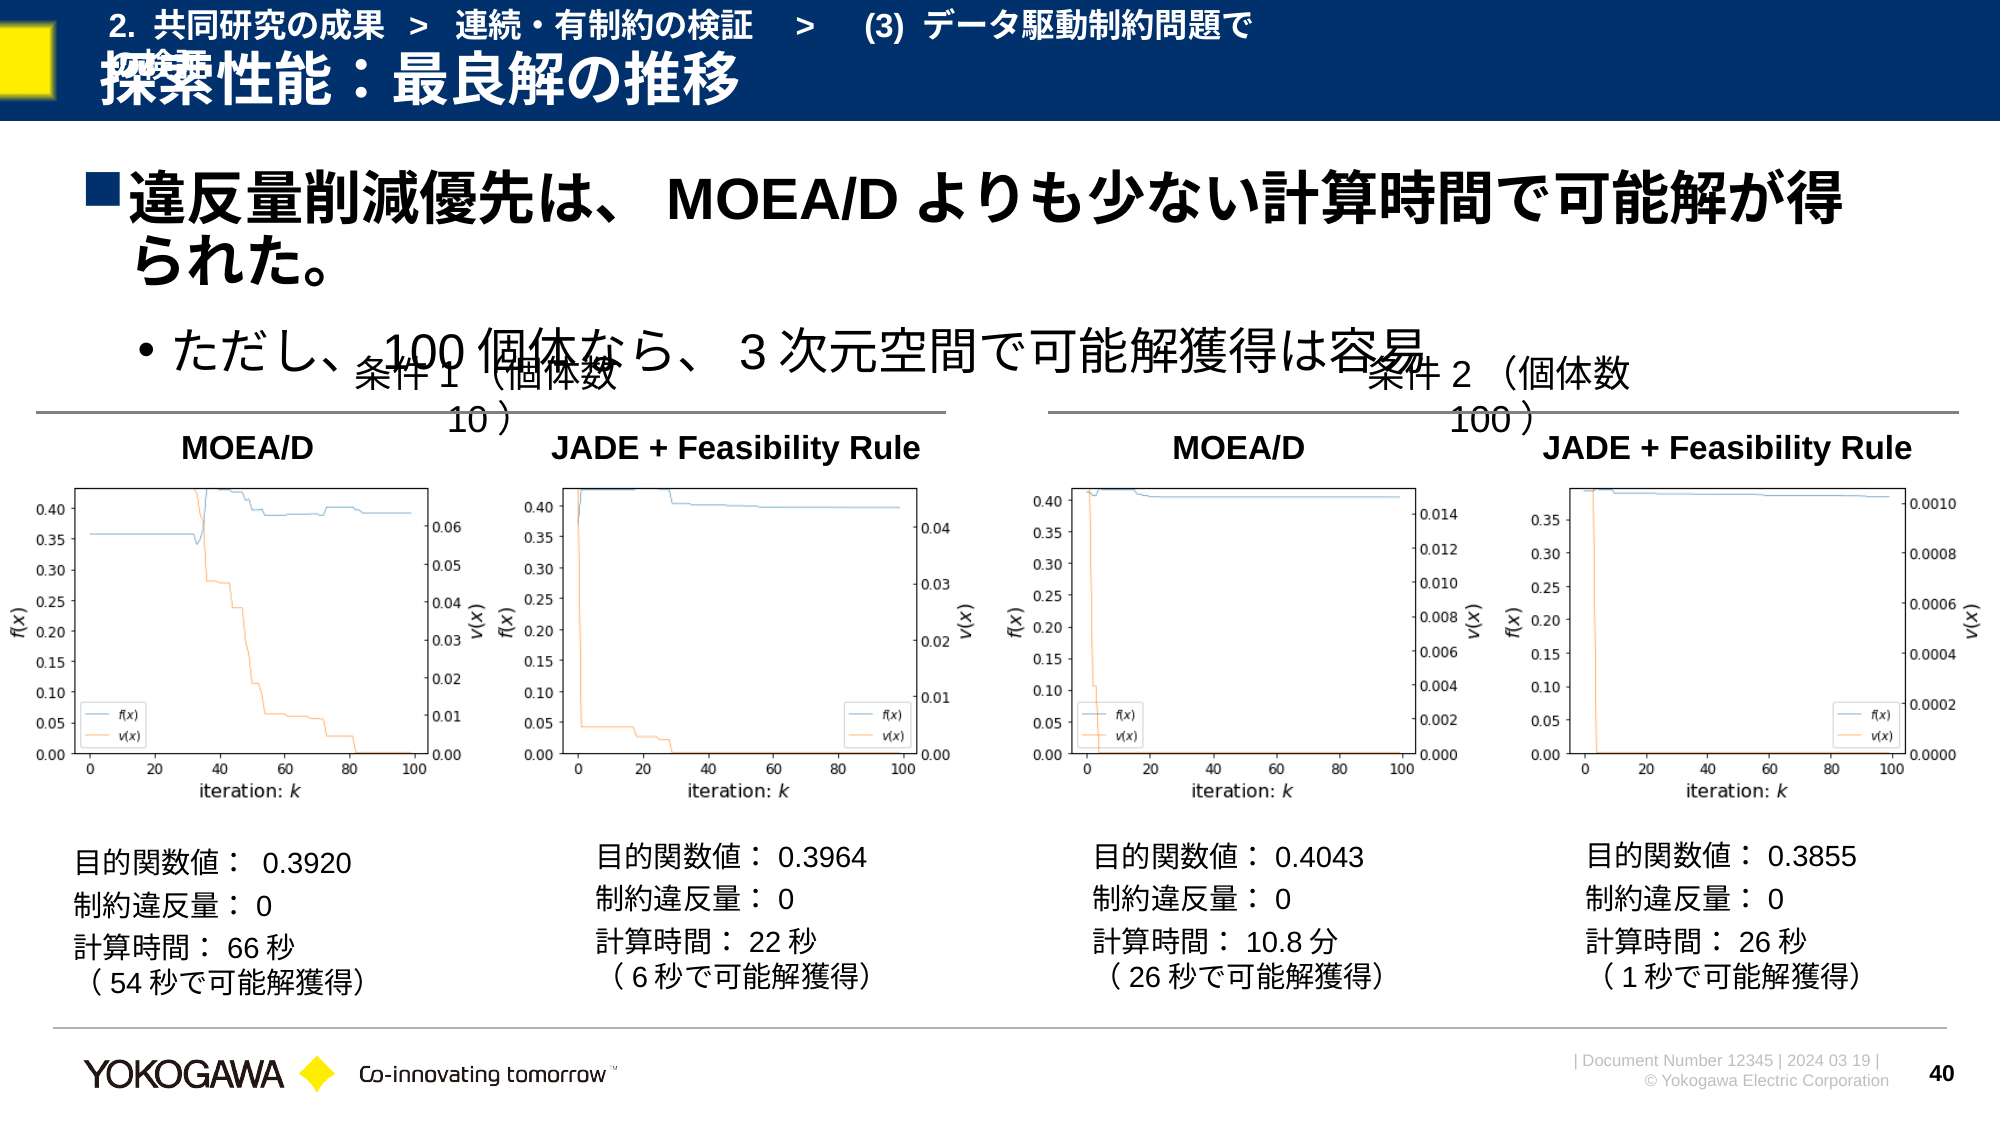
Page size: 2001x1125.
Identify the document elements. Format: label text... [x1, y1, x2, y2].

text_box 条件1（個体数10） [308, 342, 674, 411]
text_box 計算時間：26秒 （1秒で可能解獲得） [1570, 915, 1953, 1001]
title 探索性能：最良解の推移 [84, 39, 1955, 125]
picture [83, 1055, 617, 1093]
text_box MOEA/D [1096, 418, 1382, 474]
picture [0, 6, 69, 115]
text_box MOEA/D [105, 418, 390, 474]
text_box 条件2（個体数100） [1300, 342, 1707, 411]
text_box 条件1（個体数10） [308, 414, 674, 447]
picture [998, 481, 1492, 808]
text_box 計算時間：22秒 （6秒で可能解獲得） [580, 916, 963, 1001]
text_box JADE + Feasibility Rule [478, 418, 995, 474]
text_box 計算時間：10.8分 （26秒で可能解獲得） [1077, 916, 1460, 1001]
text_box 違反量削減優先は、MOEA/Dよりも少ない計算時間で可能解が得られた。 ただし、100個体なら、3次元空間で可能解獲得は容易 [66, 161, 1905, 301]
picture [0, 481, 984, 808]
text_box 計算時間：66秒 （54秒で可能解獲得） [59, 922, 441, 1007]
text_box JADE + Feasibility Rule [1469, 418, 1986, 474]
slide_number 40 [1904, 1042, 1970, 1103]
text_box 2. 共同研究の成果 > 連続・有制約の検証 > (3) データ駆動制約問題での検証 [93, 0, 1301, 92]
text_box 条件2（個体数100） [1300, 414, 1707, 447]
picture [1496, 481, 1990, 808]
